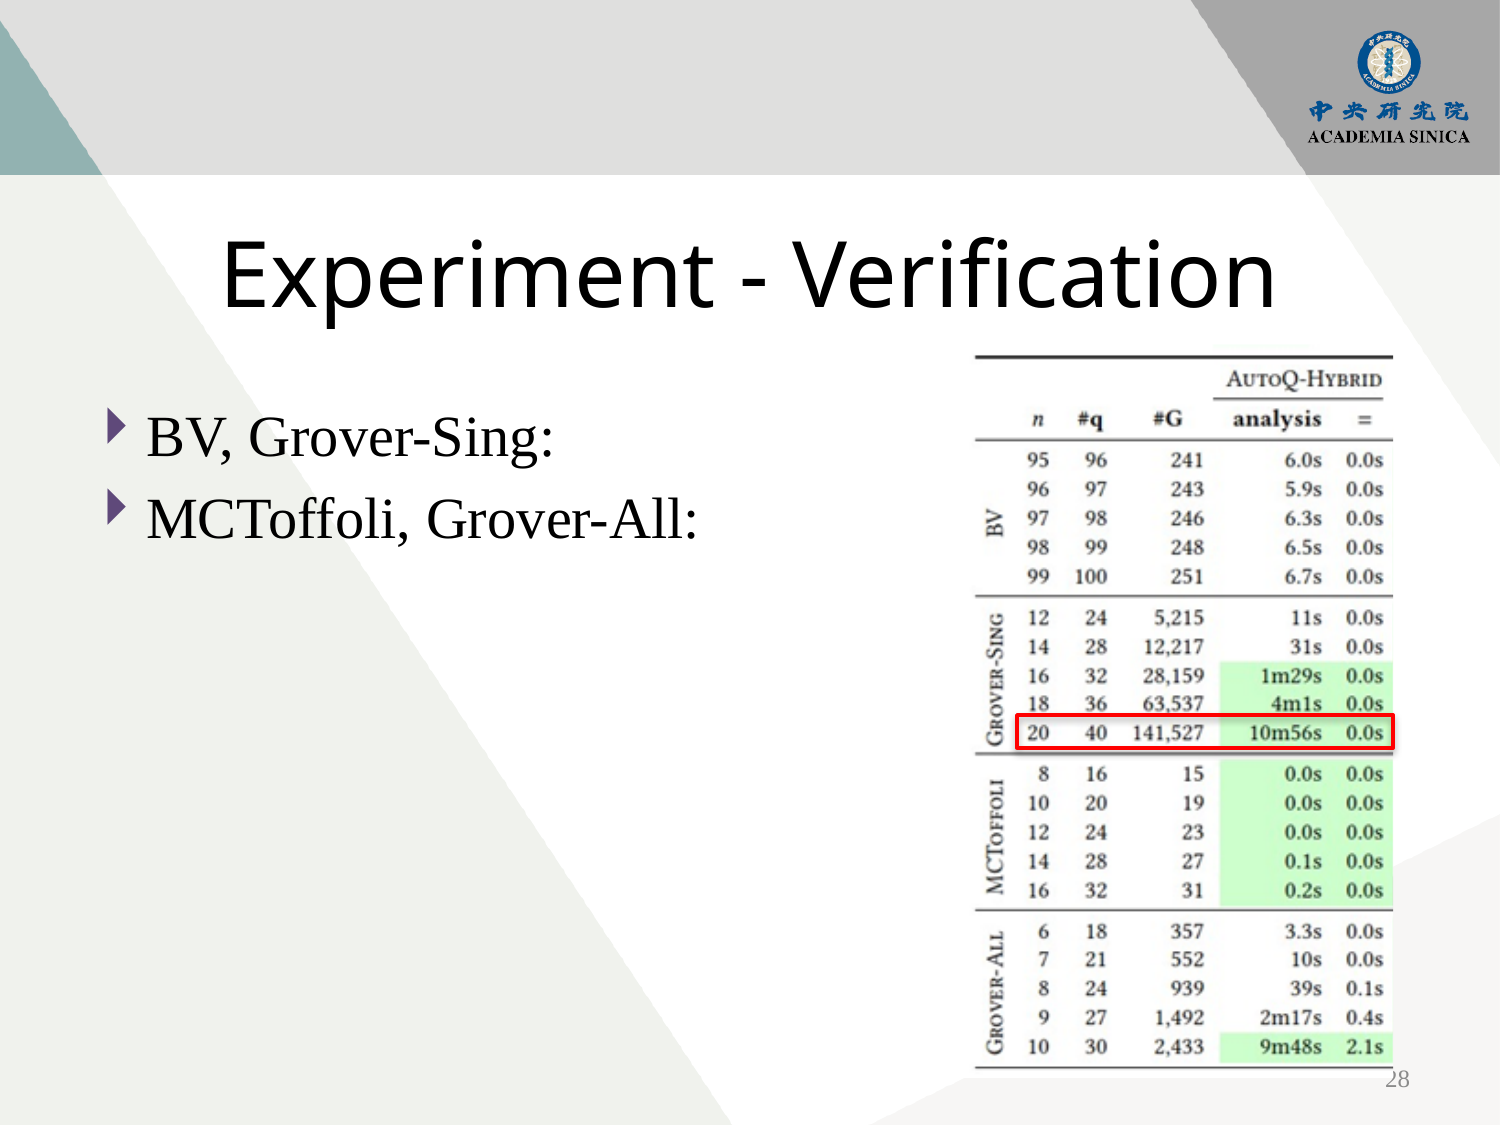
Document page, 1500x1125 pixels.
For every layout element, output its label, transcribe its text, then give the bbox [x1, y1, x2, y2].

title Experiment - Verification [75, 177, 1425, 365]
picture [0, 0, 1500, 1125]
slide_number 28 [1040, 1047, 1425, 1108]
